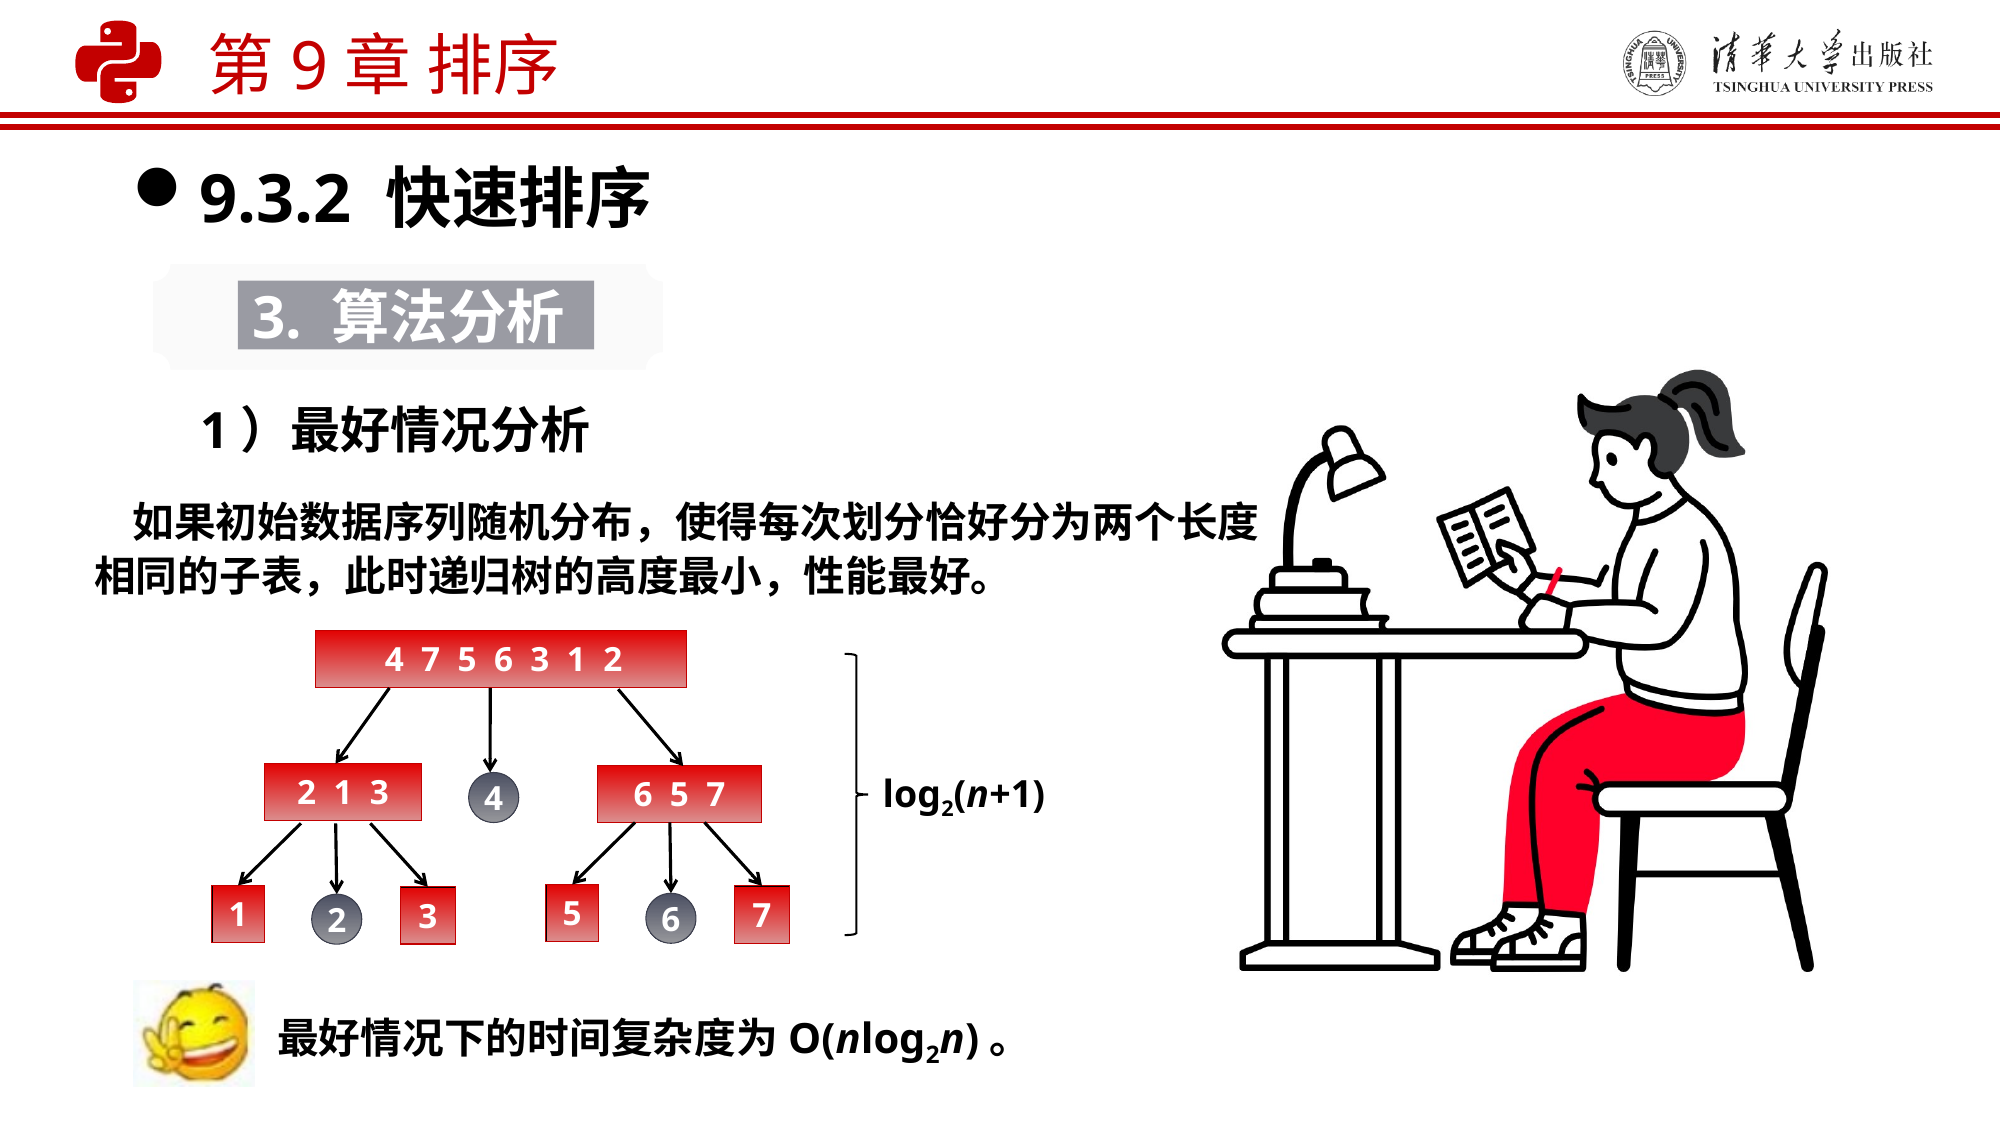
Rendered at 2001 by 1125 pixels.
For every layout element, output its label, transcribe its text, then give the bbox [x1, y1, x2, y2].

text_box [844, 653, 1091, 936]
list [1198, 325, 1857, 996]
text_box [152, 263, 664, 370]
text_box 第9章 排序 [193, 15, 1037, 110]
text_box 如果初始数据序列随机分布，使得每次划分恰好分为两个长度相同的子表，此时递归树的高度最小，性能最好。 [79, 484, 1198, 608]
text_box 1）最好情况分析 [185, 391, 631, 467]
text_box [211, 630, 790, 945]
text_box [133, 980, 1107, 1087]
text_box 9.3.2 快速排序 [117, 147, 715, 243]
